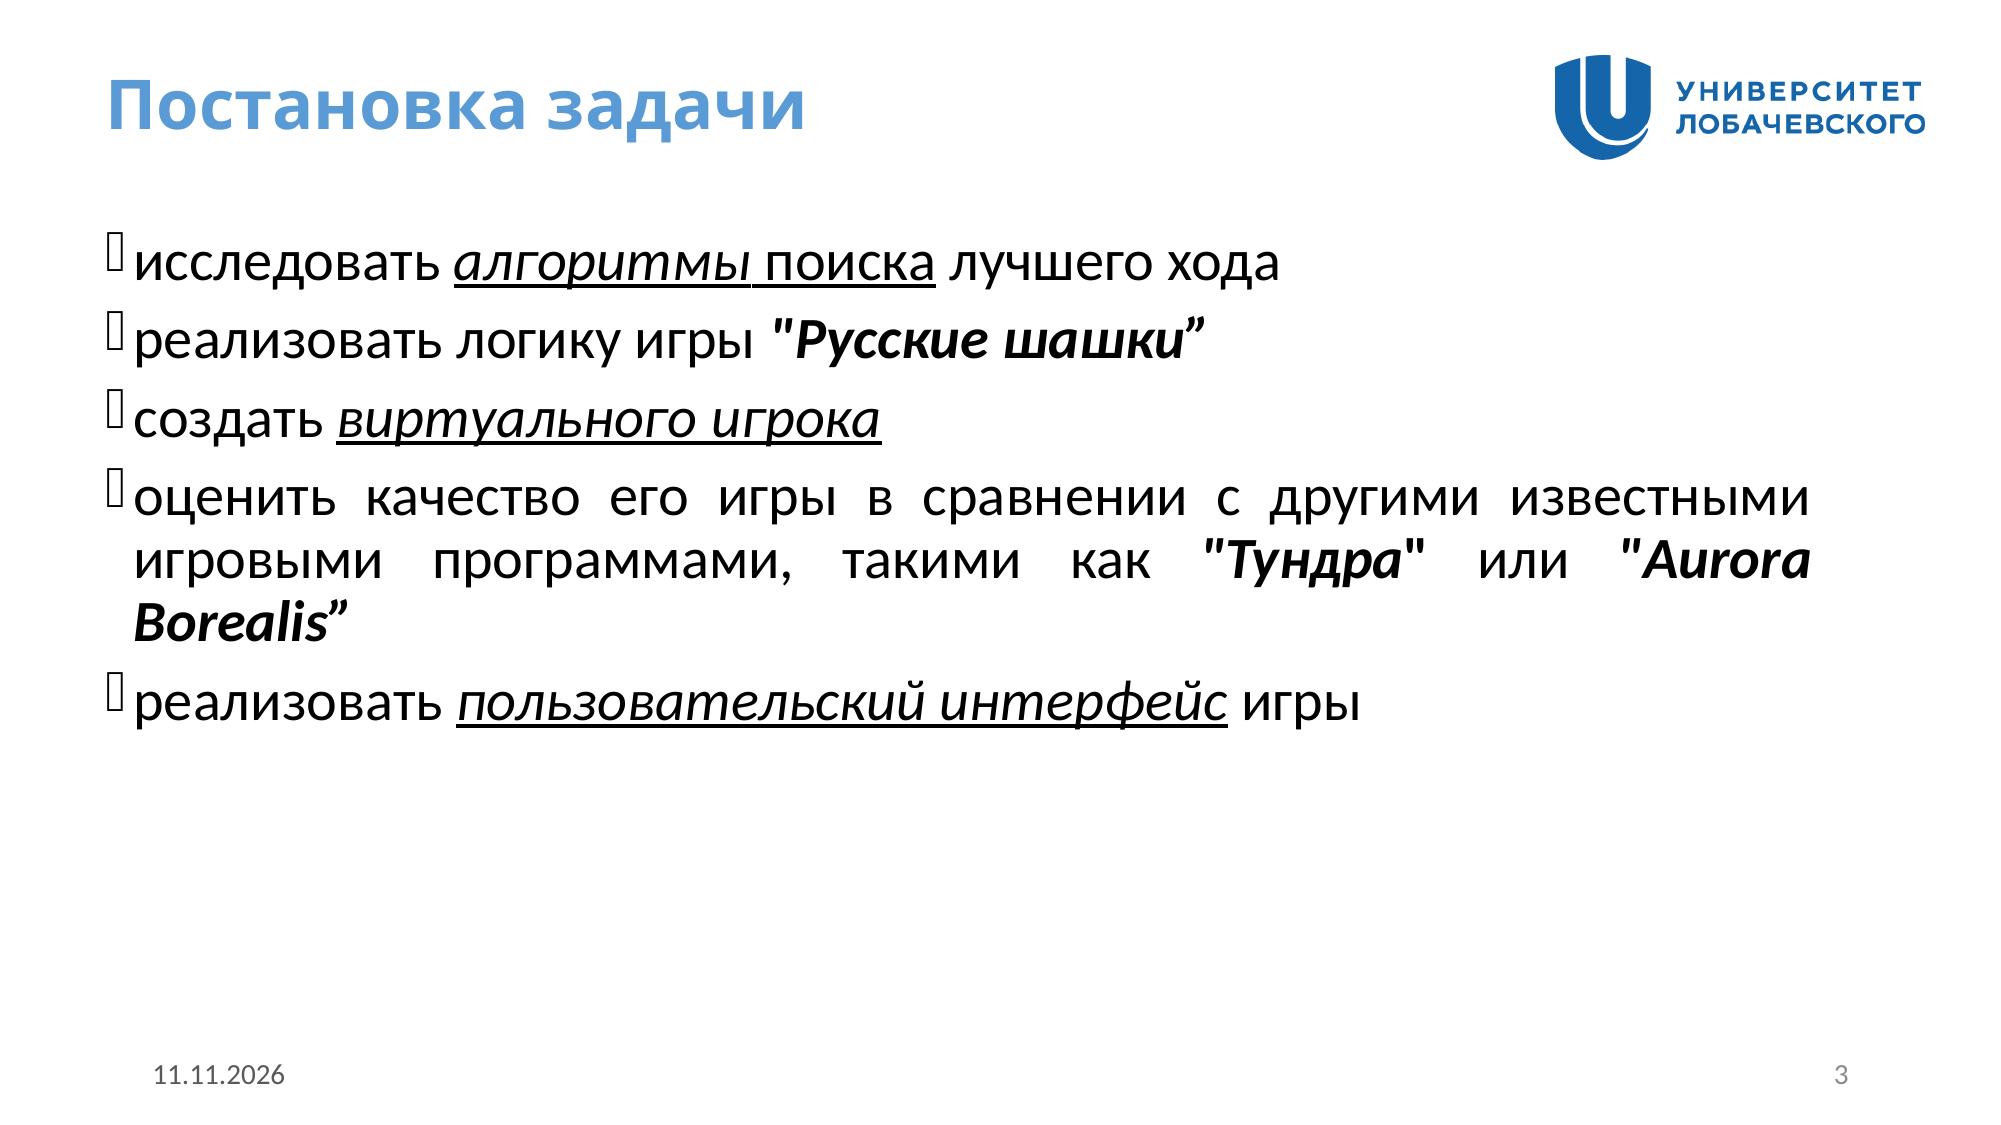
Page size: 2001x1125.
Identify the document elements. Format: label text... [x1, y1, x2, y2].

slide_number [137, 1042, 588, 1103]
slide_number 3 [1413, 1042, 1864, 1103]
picture [1555, 55, 1925, 160]
list исследовать алгоритмы поиска лучшего хода реализовать логику игры "Русские шашки” создать виртуального игрока оценить качество его игры в сравнении с другими известными игровыми программами, такими как "Тундра" или "Aurora Borealis” реализовать пользовательский интерфейс игры [90, 222, 1827, 1017]
title Постановка задачи [90, 19, 1497, 197]
